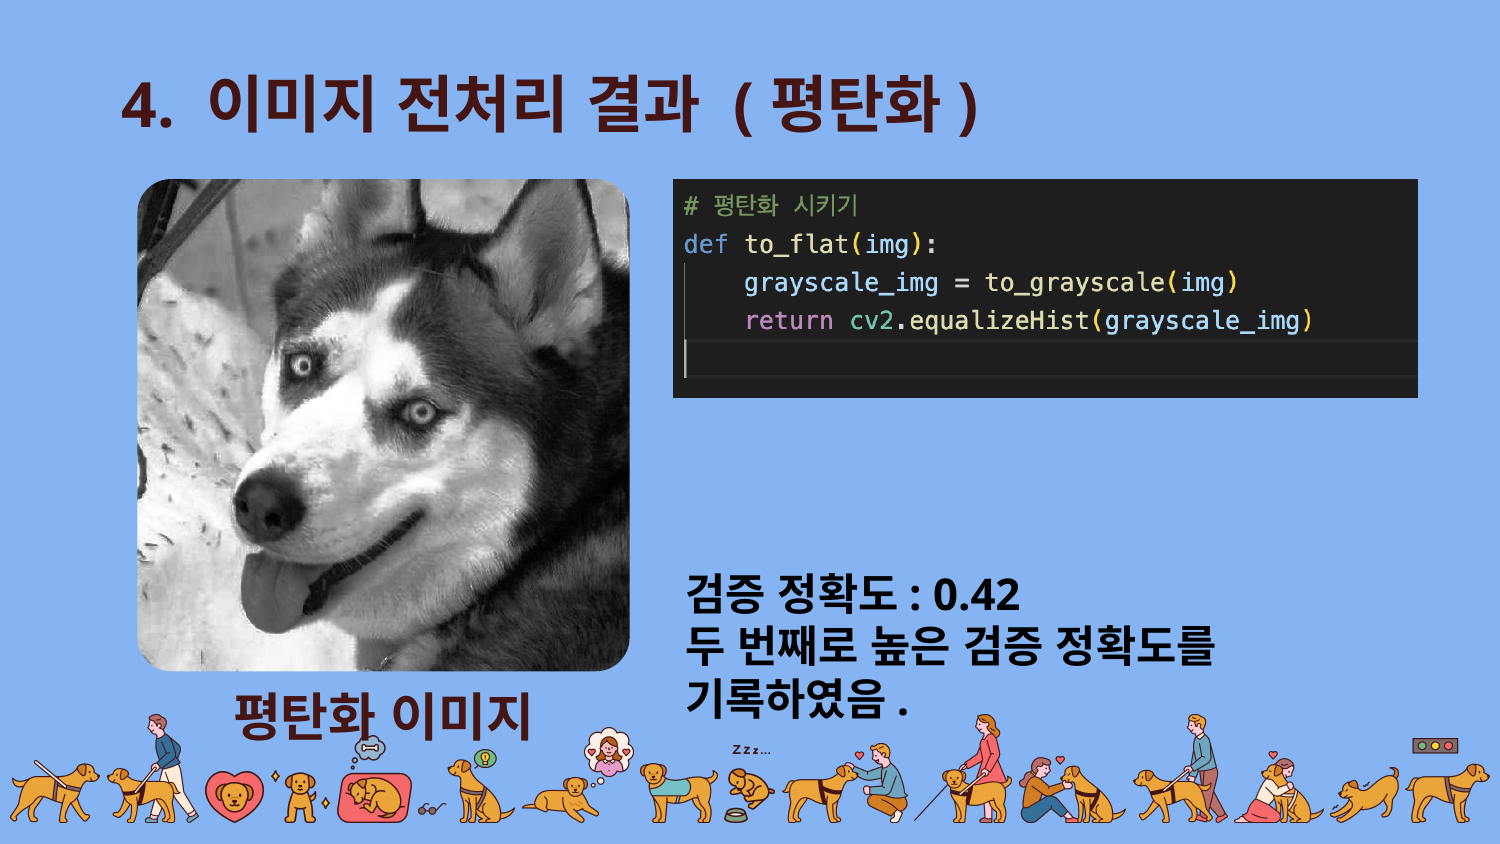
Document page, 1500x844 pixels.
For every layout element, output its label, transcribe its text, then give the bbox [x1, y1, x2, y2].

picture [640, 763, 718, 823]
picture [782, 743, 908, 823]
text_box 평탄화 이미지 [137, 679, 630, 753]
picture [337, 753, 412, 823]
picture [724, 745, 775, 823]
picture [914, 730, 1012, 823]
picture [522, 727, 634, 823]
picture [418, 753, 515, 823]
picture [137, 178, 630, 672]
picture [1234, 751, 1324, 823]
picture [205, 771, 264, 823]
picture [1405, 738, 1490, 823]
picture [1330, 767, 1399, 823]
picture [1133, 730, 1228, 823]
picture [271, 770, 330, 823]
picture [1019, 756, 1126, 823]
picture [673, 178, 1419, 398]
text_box 4. 이미지 전처리 결과 (평탄화) [110, 55, 1332, 149]
picture [10, 760, 100, 823]
picture [107, 714, 199, 823]
text_box 검증 정확도: 0.42 두 번째로 높은 검증 정확도를 기록하였음. [673, 508, 1389, 730]
